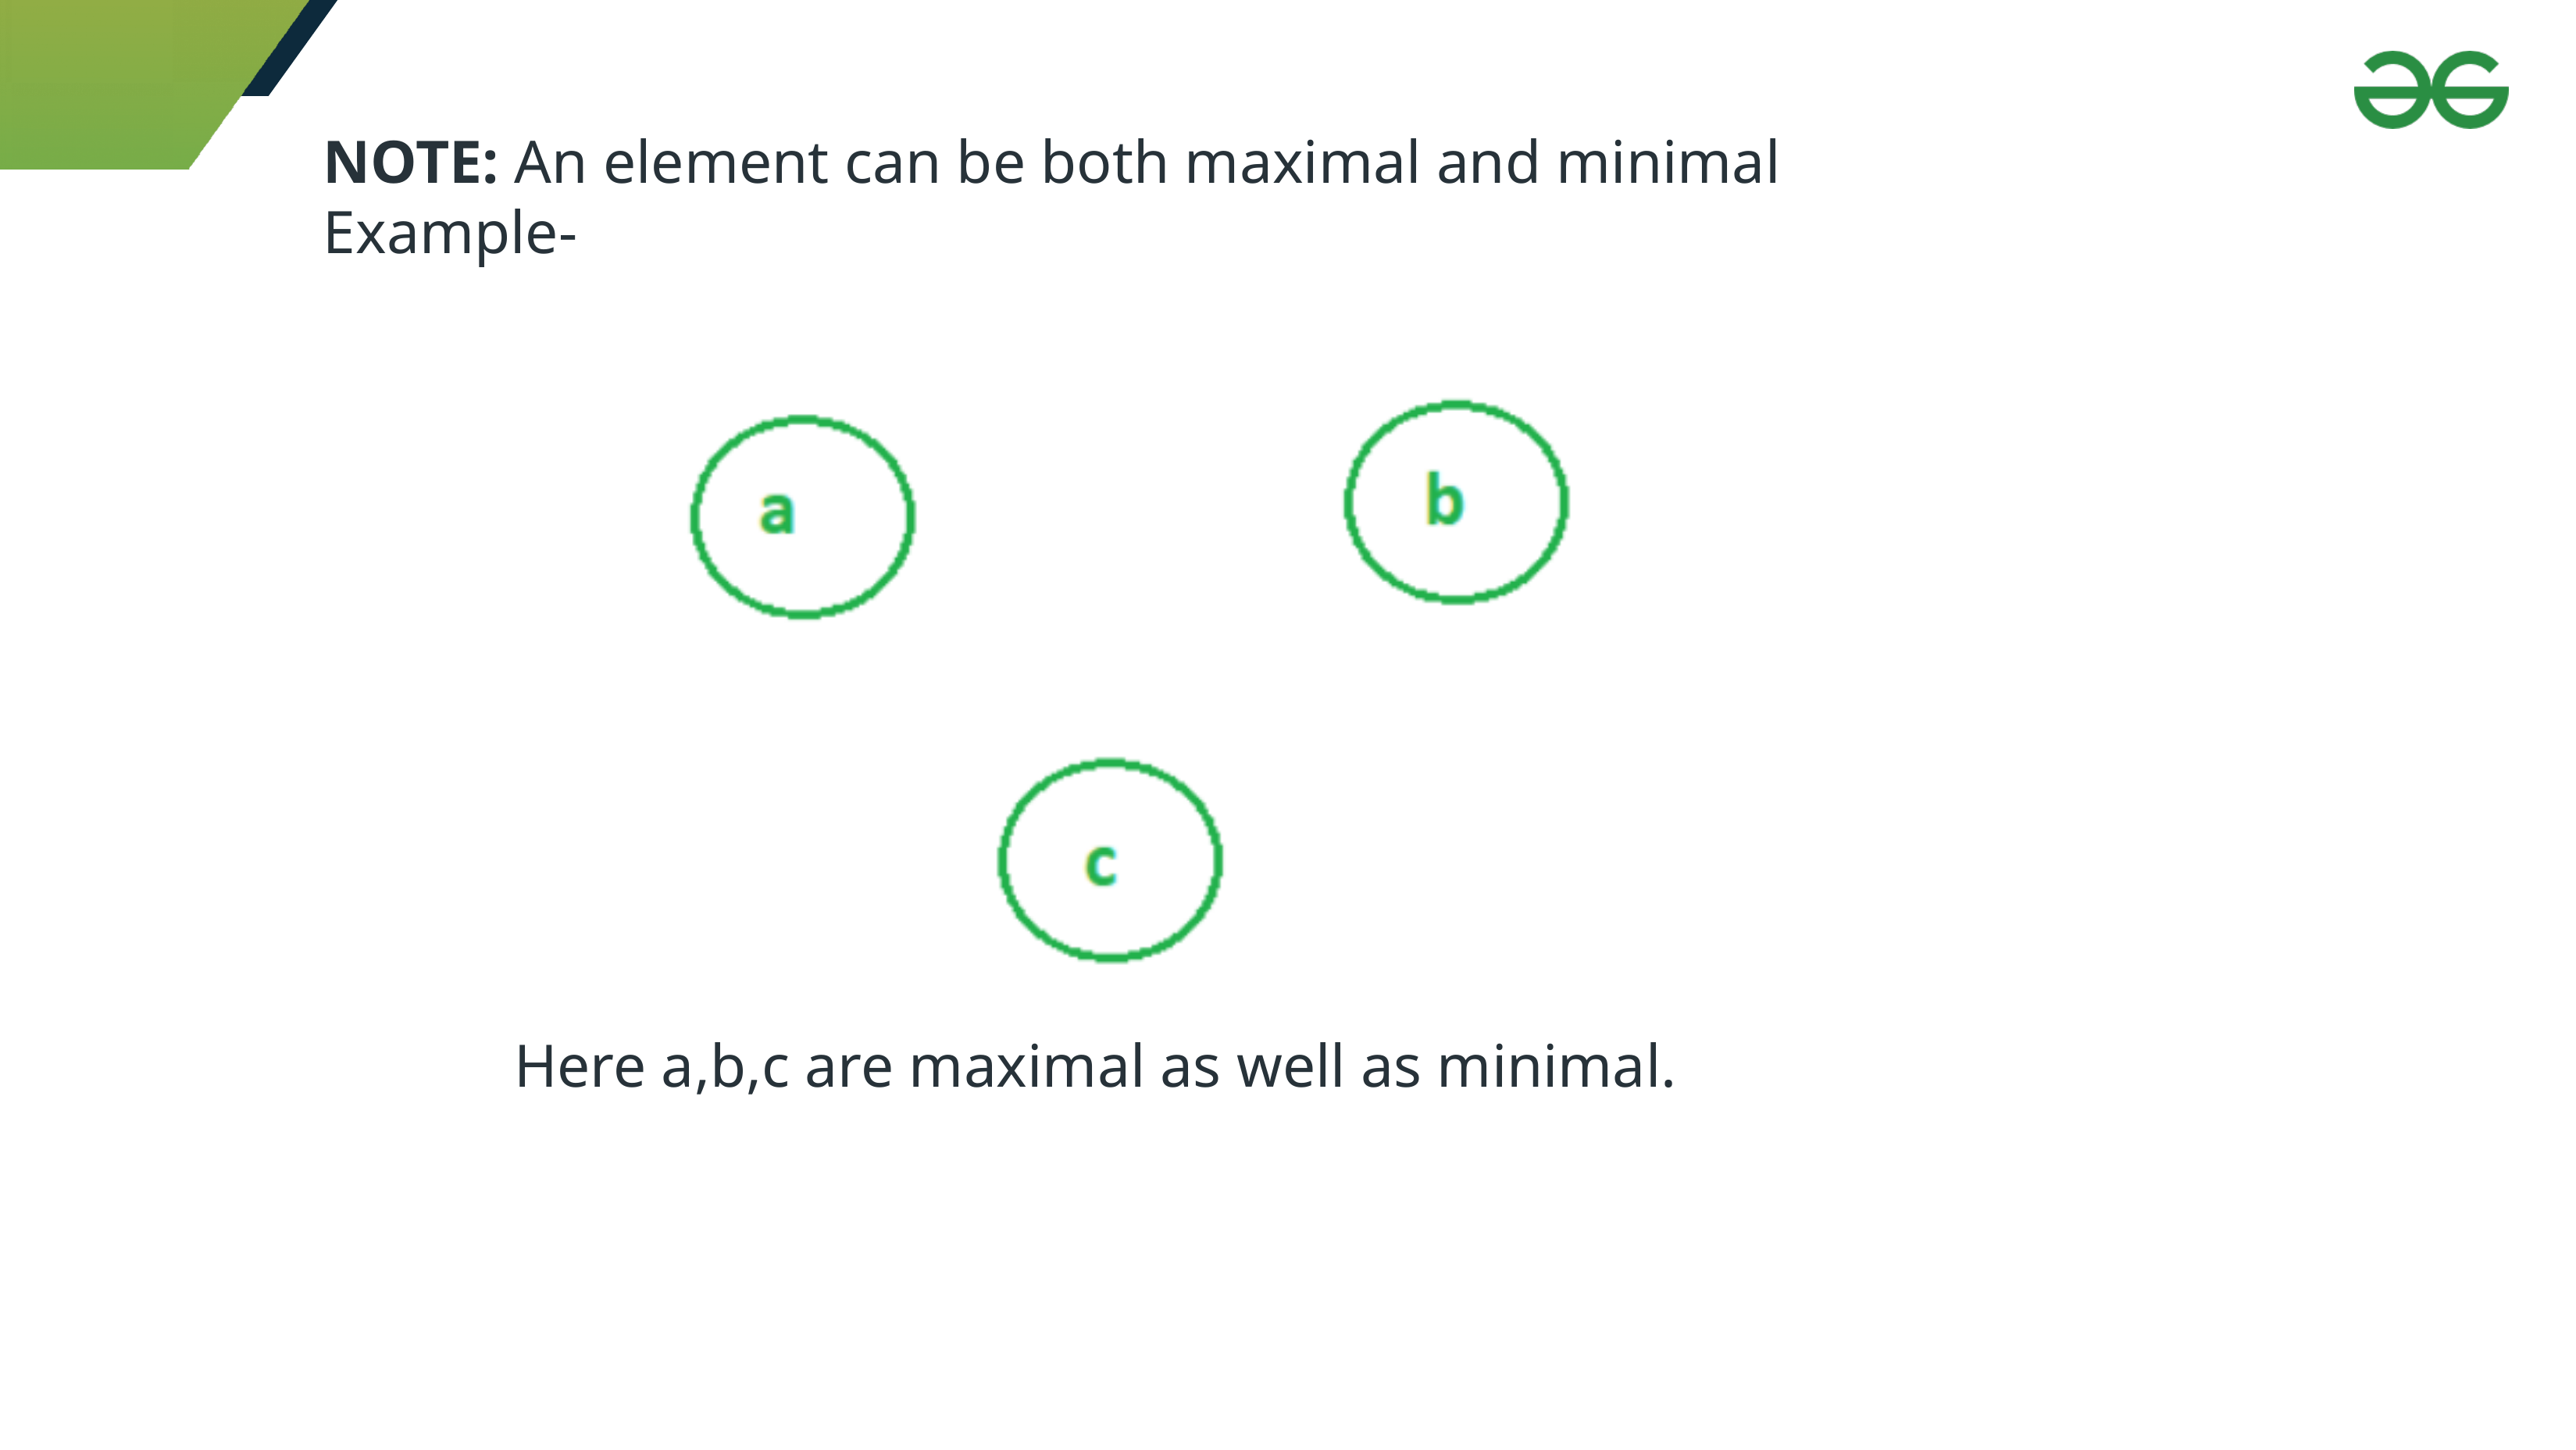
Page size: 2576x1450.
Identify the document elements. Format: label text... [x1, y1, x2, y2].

picture [575, 362, 1640, 1020]
picture [0, 0, 309, 170]
text_box NOTE: An element can be both maximal and minimal Example- [311, 119, 1815, 272]
text_box Here a,b,c are maximal as well as minimal. [502, 1023, 1689, 1105]
picture [2353, 50, 2509, 130]
